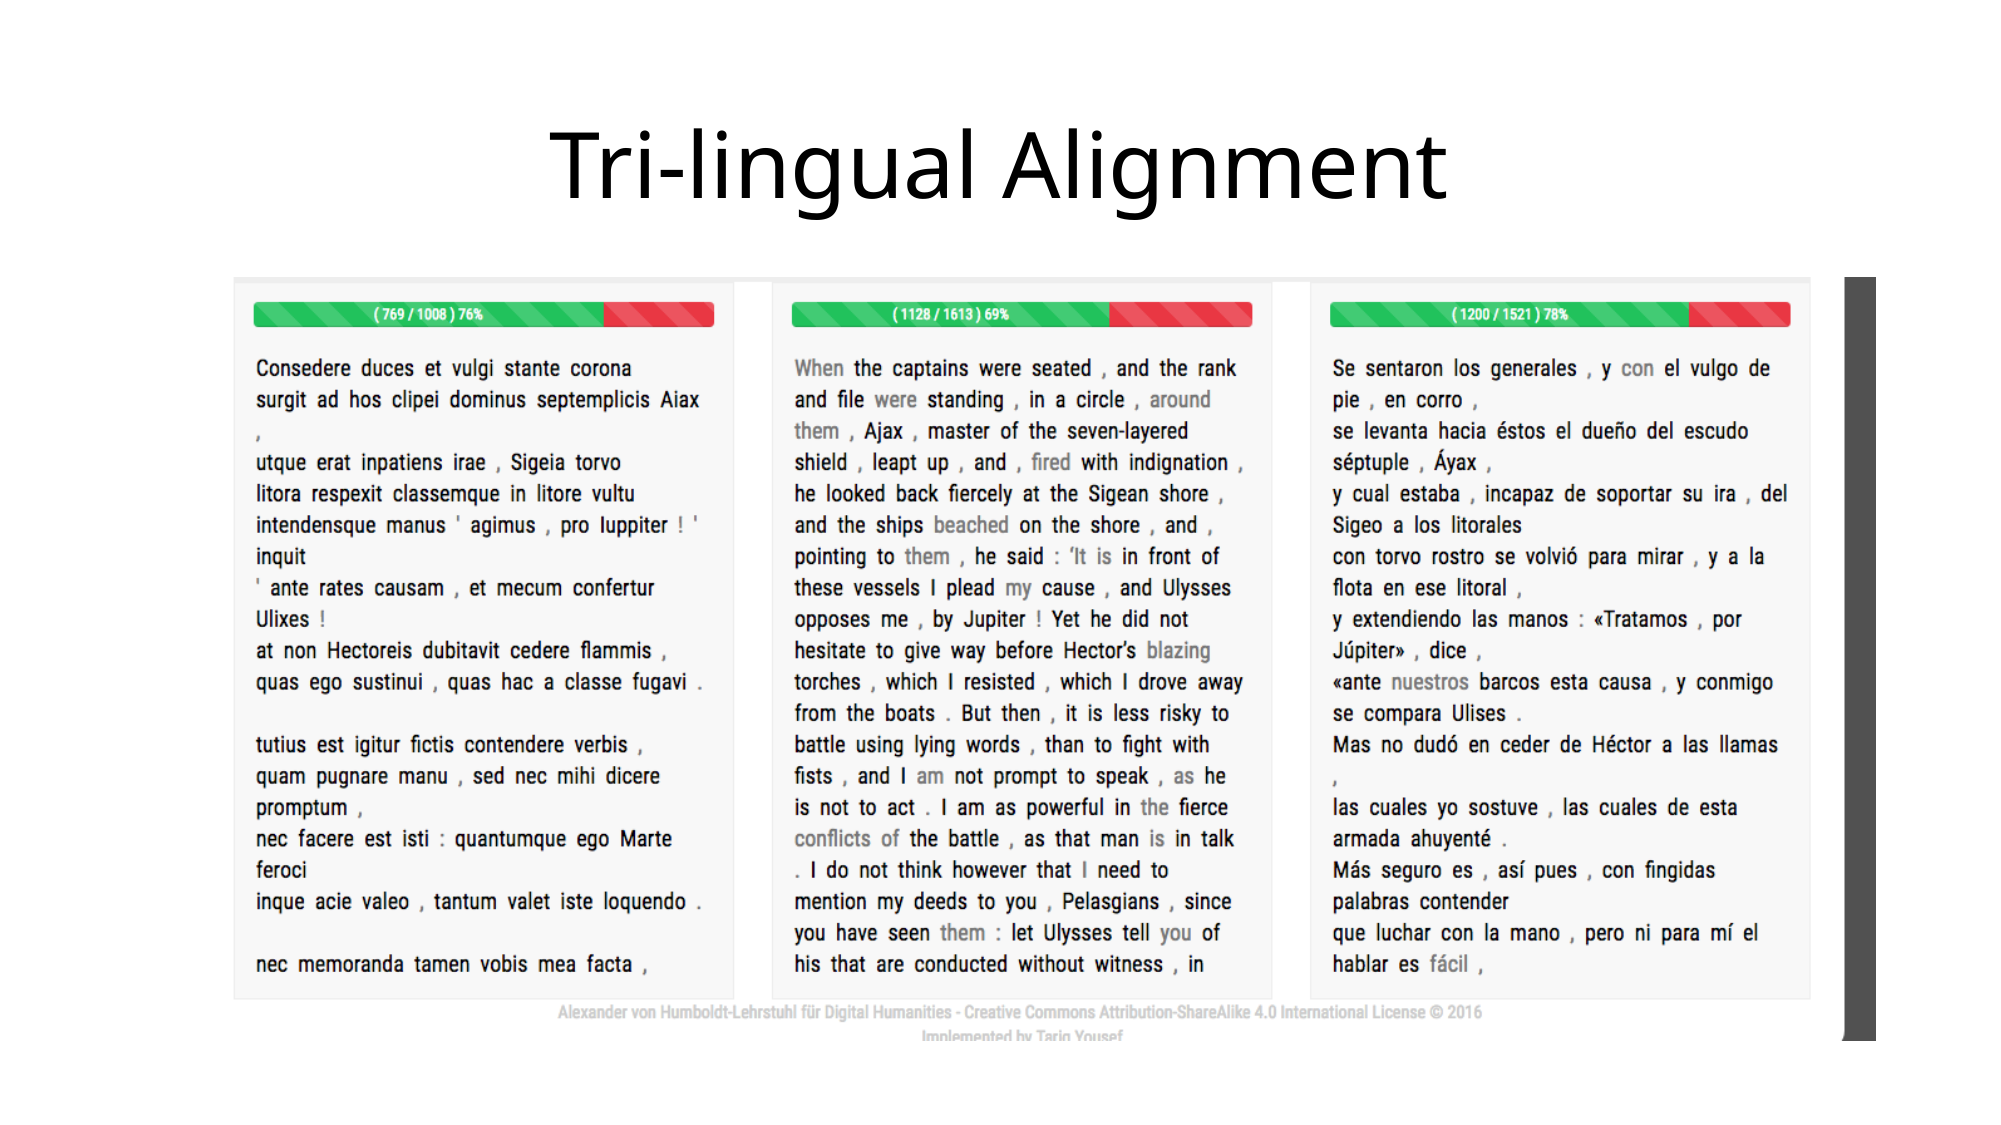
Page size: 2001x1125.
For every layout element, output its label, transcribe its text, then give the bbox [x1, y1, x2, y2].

title Tri-lingual Alignment [137, 59, 1863, 278]
picture [225, 277, 1876, 1041]
